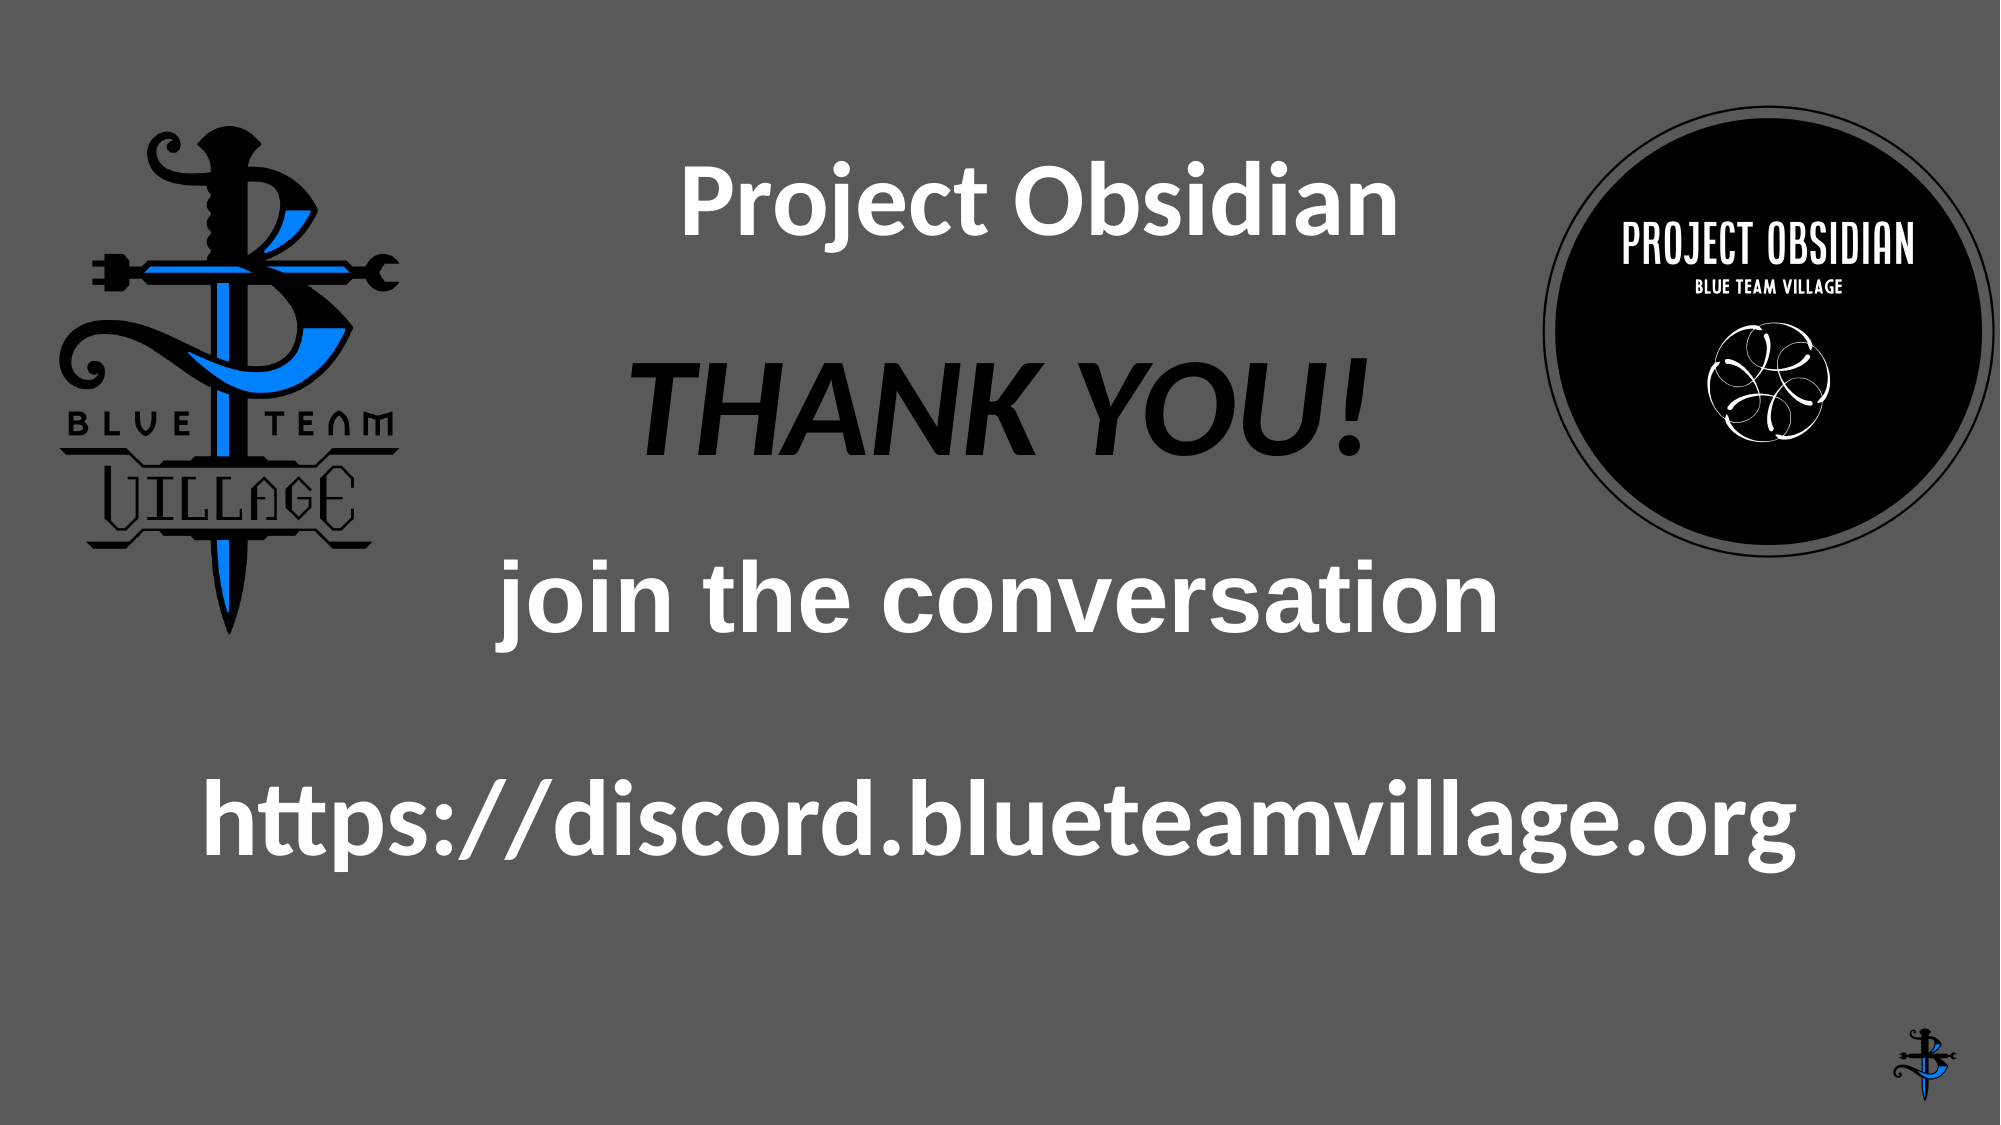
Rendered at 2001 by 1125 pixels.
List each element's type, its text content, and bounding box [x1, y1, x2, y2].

subtitle join the conversation https://discord.blueteamvillage.org [63, 538, 1937, 903]
picture [1528, 90, 2000, 572]
title THANK YOU! [389, 316, 1522, 503]
picture [1862, 1002, 1988, 1125]
picture [0, 43, 566, 717]
